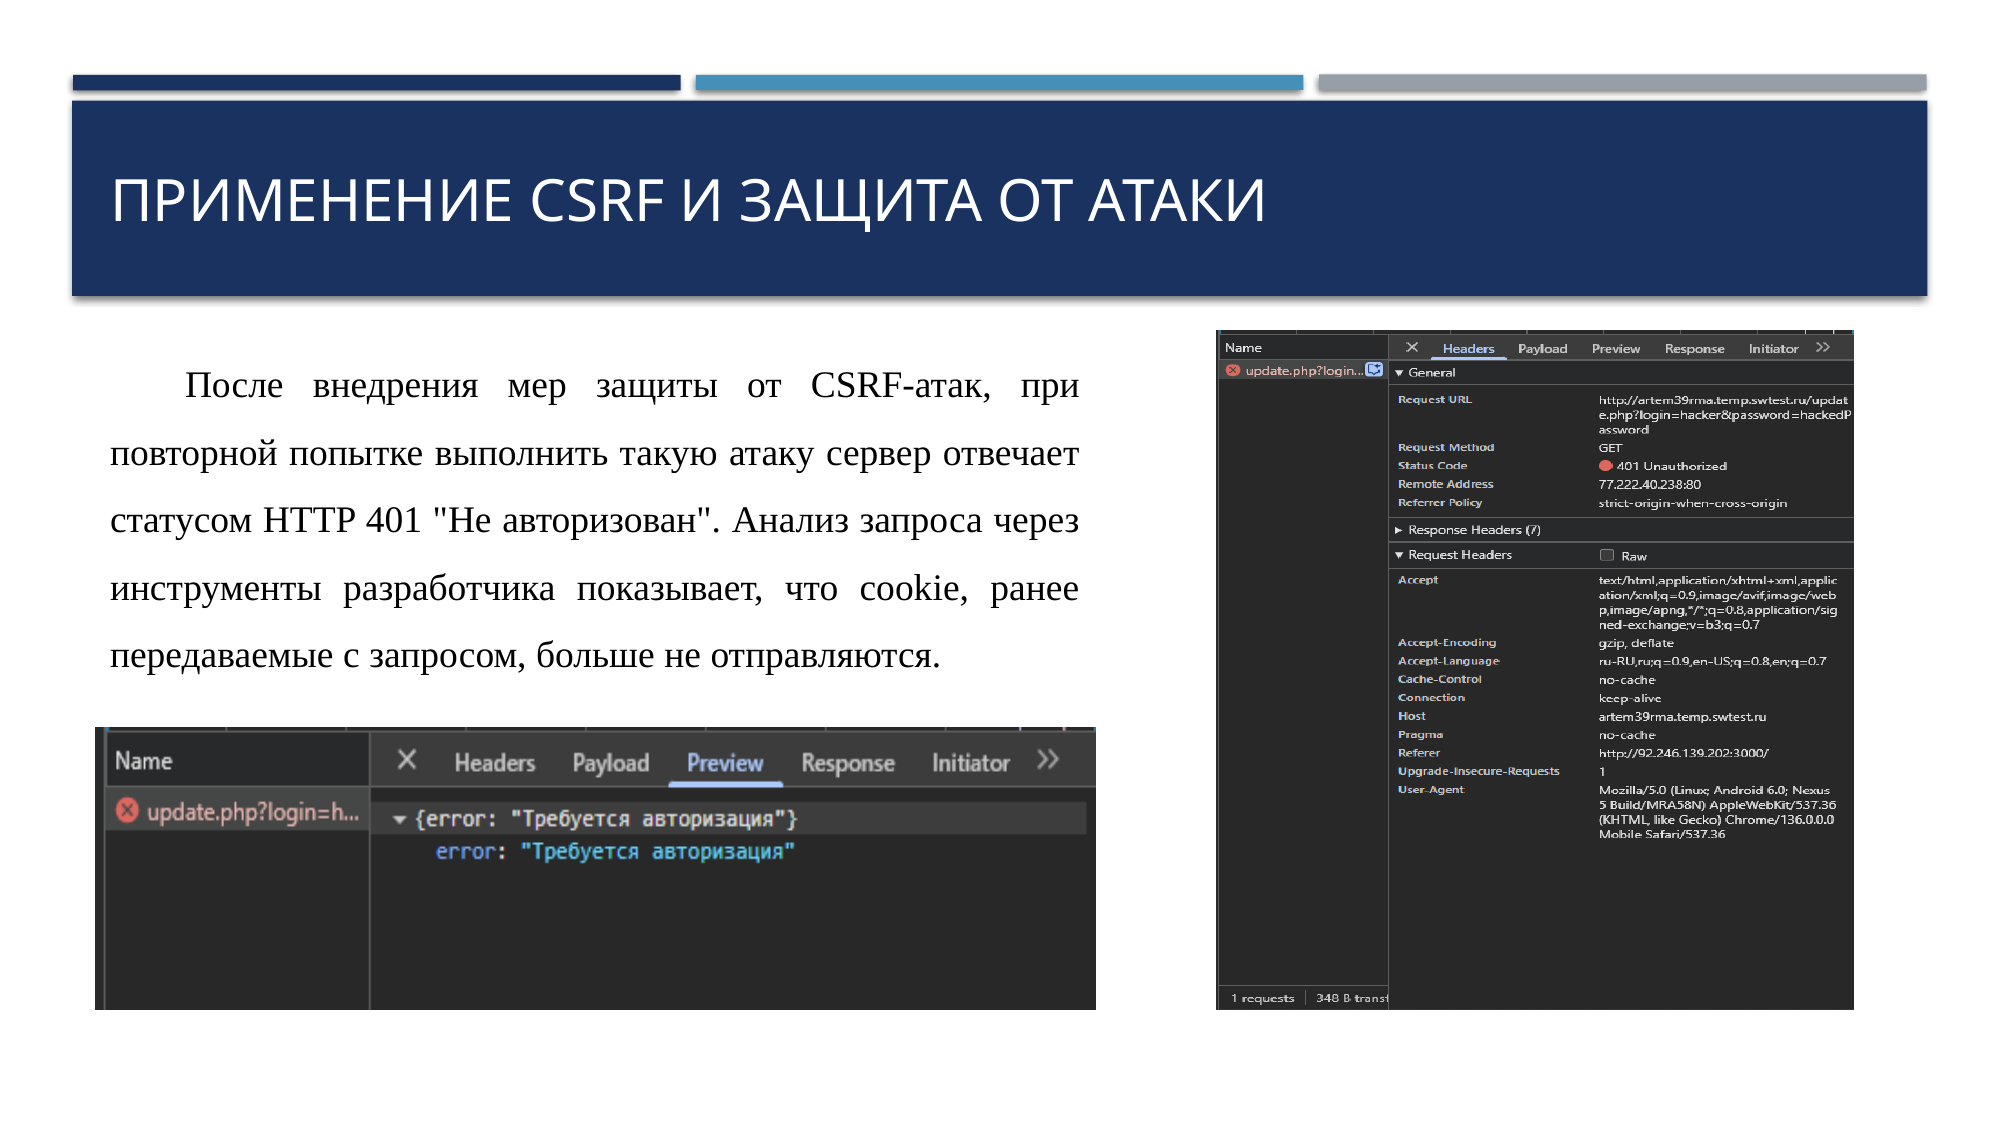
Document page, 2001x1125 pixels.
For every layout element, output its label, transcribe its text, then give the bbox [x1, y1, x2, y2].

picture [1215, 329, 1855, 1011]
title Применение CSRF и защита от атаки [95, 115, 1905, 282]
text_box После внедрения мер защиты от CSRF-атак, при повторной попытке выполнить такую атаку сервер отвечает статусом HTTP 401 "Не авторизован". Анализ запроса через инструменты разработчика показывает, что cookie, ранее передаваемые с запросом, больше не отправляются. [95, 330, 1096, 683]
picture [94, 726, 1096, 1011]
